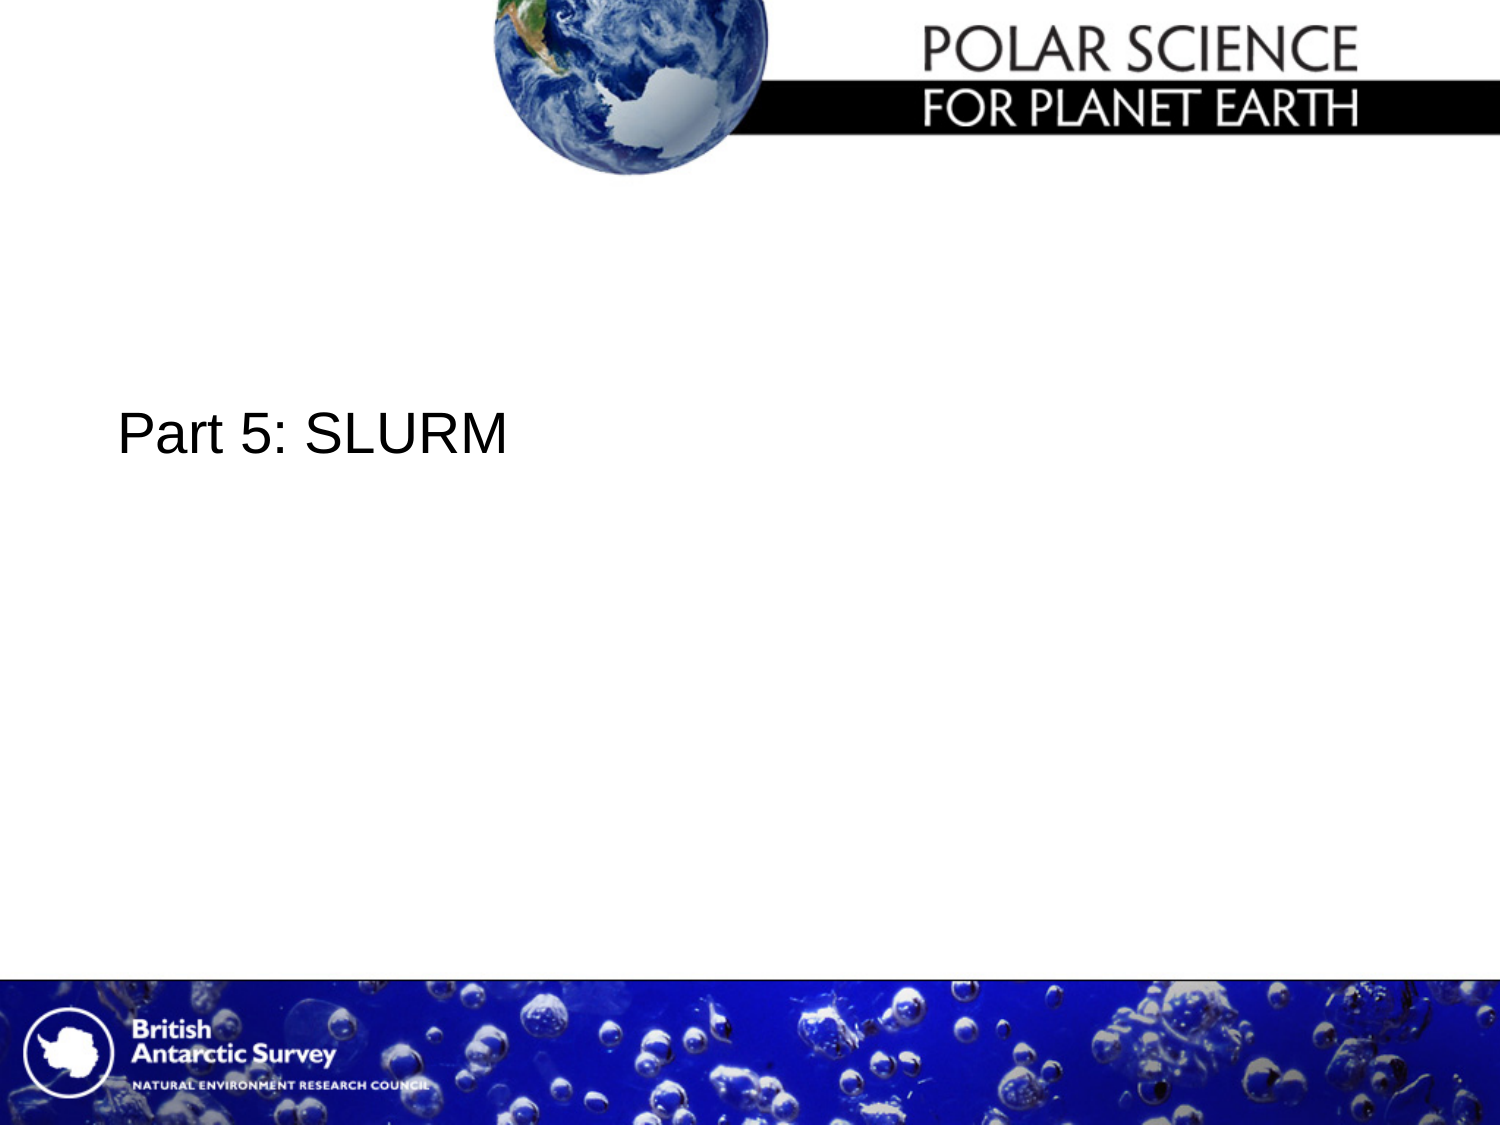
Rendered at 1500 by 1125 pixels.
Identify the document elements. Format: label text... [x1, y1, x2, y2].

title Part 5: SLURM [117, 328, 1371, 533]
picture [0, 0, 1500, 1125]
